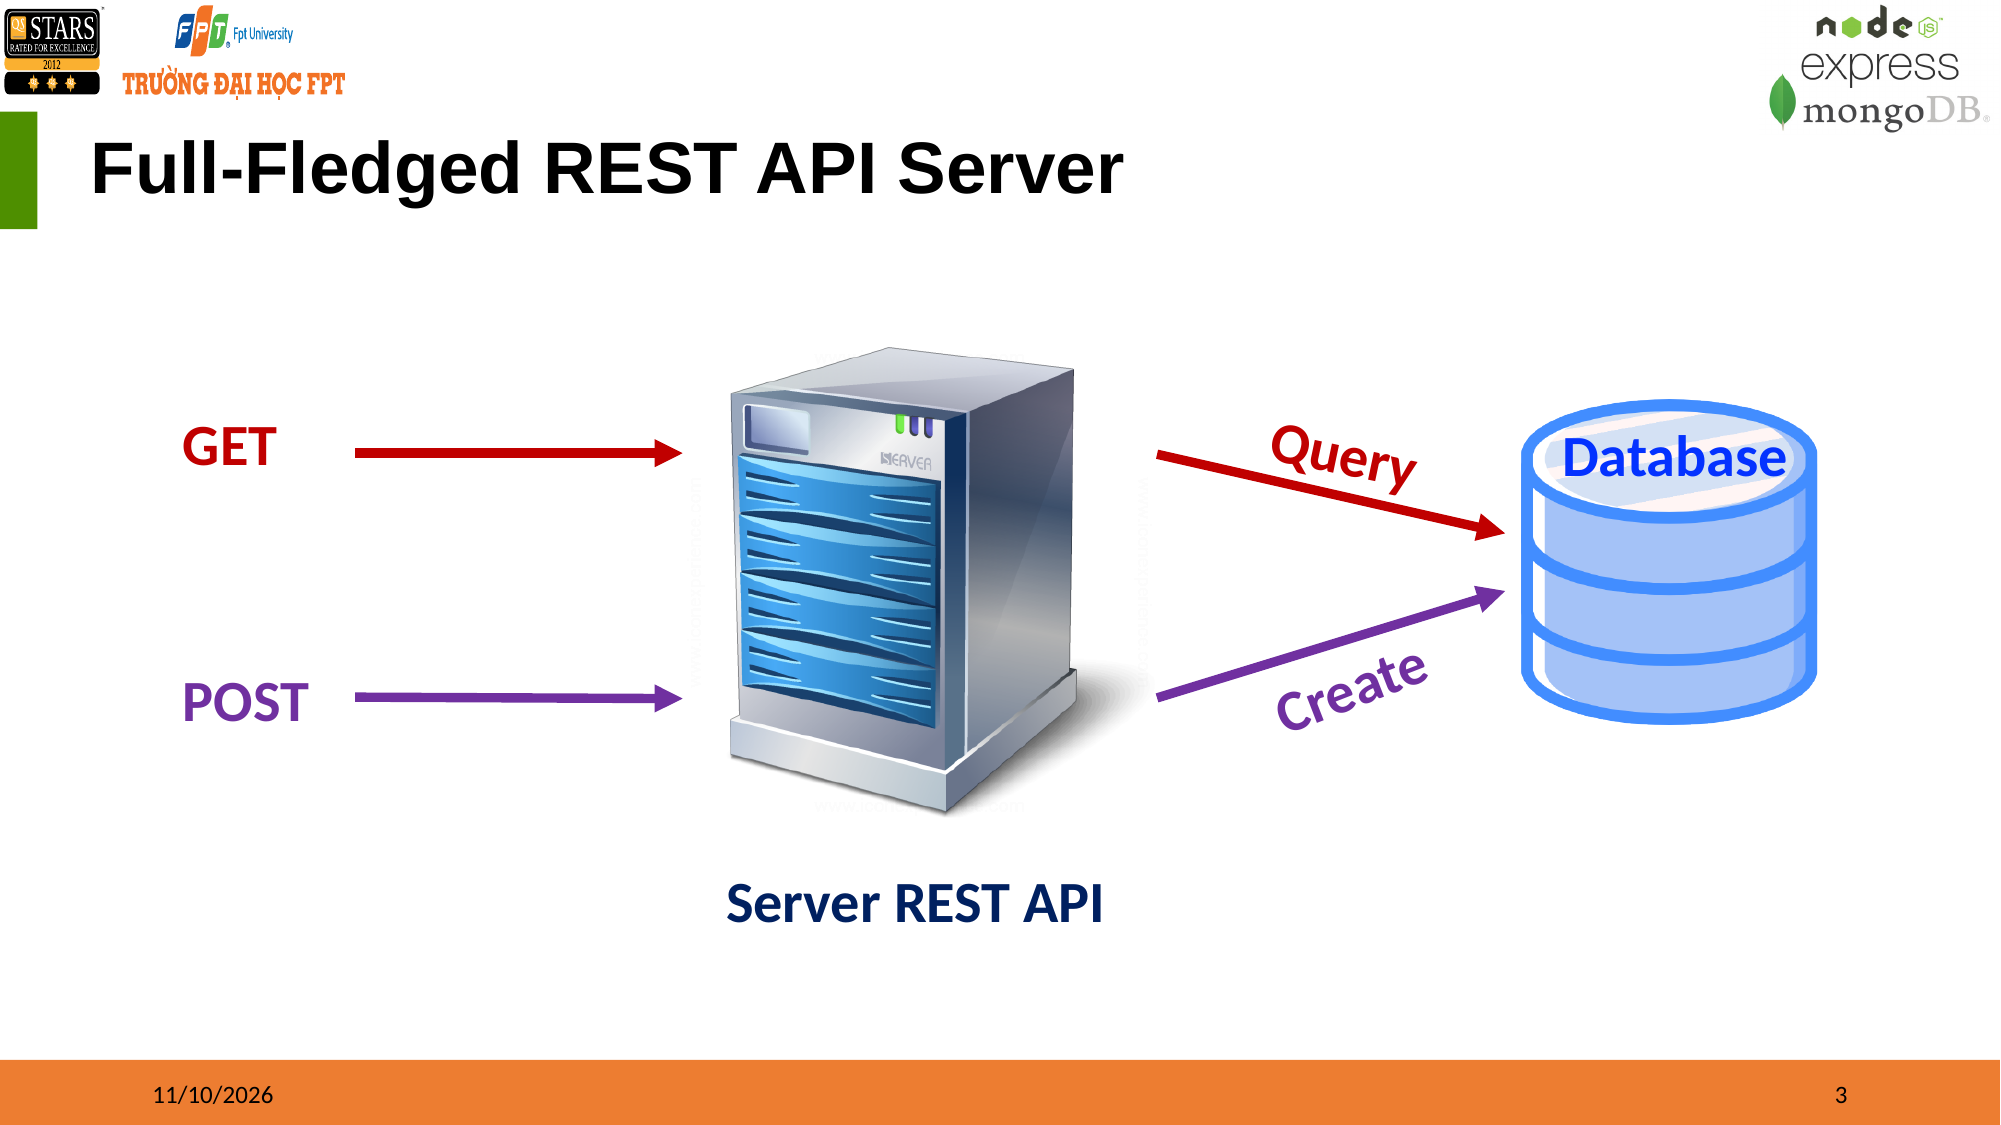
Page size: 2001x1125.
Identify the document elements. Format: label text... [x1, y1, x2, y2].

text_box Create [1255, 698, 1435, 759]
text_box POST [168, 655, 326, 741]
picture [1759, 0, 2000, 135]
text_box Server REST API [711, 856, 1127, 942]
picture [1506, 399, 1832, 725]
title Full-Fledged REST API Server [37, 111, 1978, 230]
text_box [1156, 454, 1506, 534]
text_box GET [168, 399, 307, 485]
slide_number 3 [1412, 1063, 1863, 1124]
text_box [1156, 590, 1506, 698]
text_box Query [1253, 391, 1506, 454]
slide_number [137, 1063, 588, 1124]
picture [683, 346, 1155, 818]
